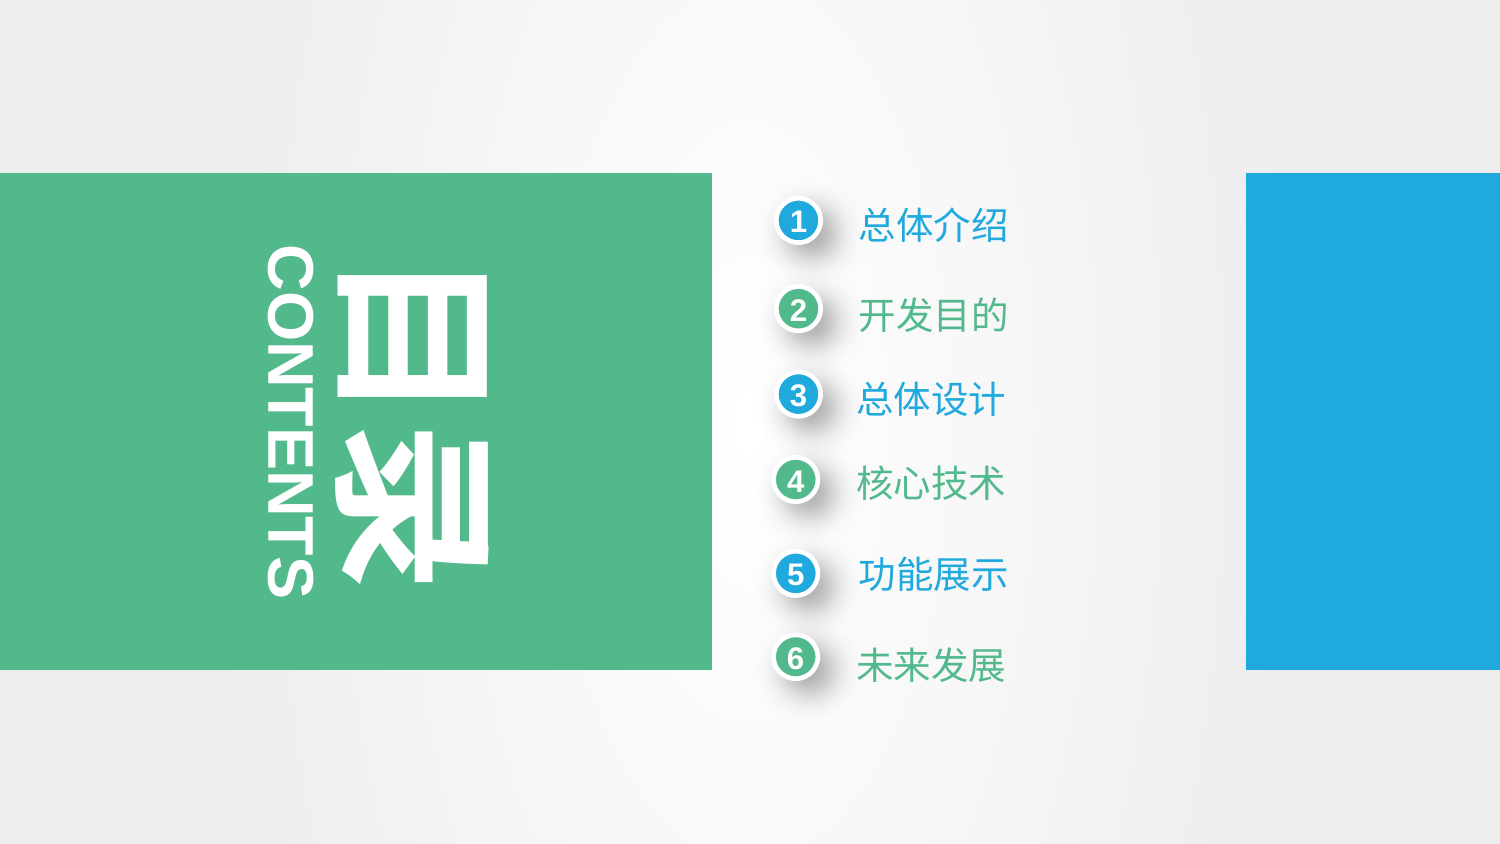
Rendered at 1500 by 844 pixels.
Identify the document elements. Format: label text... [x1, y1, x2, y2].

text_box 未来发展 [856, 685, 1144, 689]
text_box 目录 [316, 200, 524, 644]
text_box CONTENTS [255, 229, 333, 615]
text_box 4 [771, 455, 821, 504]
text_box 5 [771, 549, 821, 598]
text_box 开发目的 [858, 335, 1147, 339]
text_box 功能展示 [858, 594, 1147, 598]
text_box [0, 173, 712, 671]
picture [0, 0, 1500, 844]
text_box 总体介绍 [858, 245, 1147, 249]
text_box 核心技术 [856, 503, 1144, 507]
text_box 6 [771, 632, 820, 681]
text_box 3 [774, 369, 823, 419]
text_box 2 [774, 284, 823, 333]
text_box 总体设计 [856, 419, 1144, 423]
text_box [1245, 173, 1500, 671]
text_box 1 [774, 196, 823, 245]
